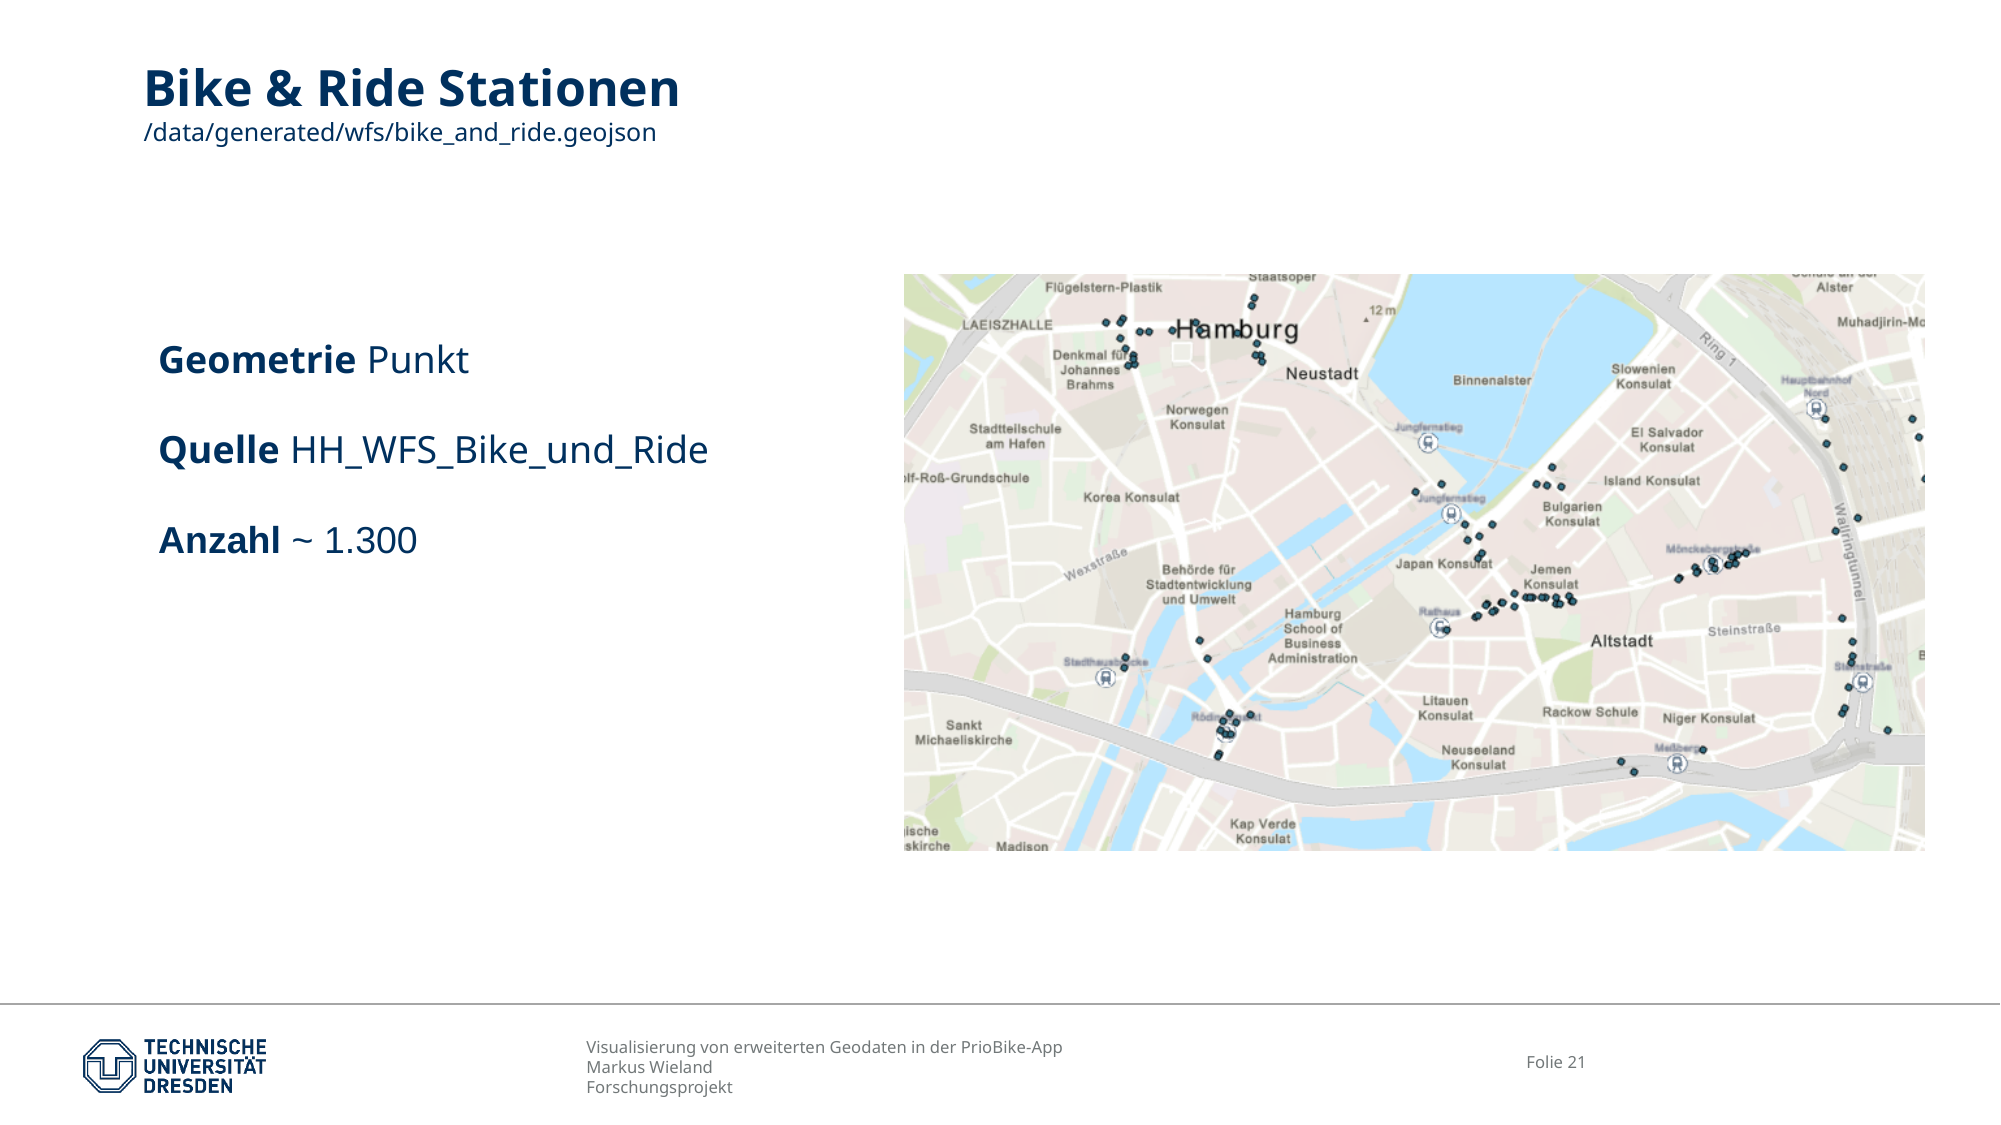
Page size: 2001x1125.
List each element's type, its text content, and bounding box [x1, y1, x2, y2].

picture [83, 1039, 266, 1093]
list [904, 274, 1925, 851]
text_box Geometrie Punkt Quelle HH_WFS_Bike_und_Ride Anzahl ~ 1.300 [143, 328, 870, 569]
title Bike & Ride Stationen /data/generated/wfs/bike_and_ride.geojson [143, 56, 1880, 169]
